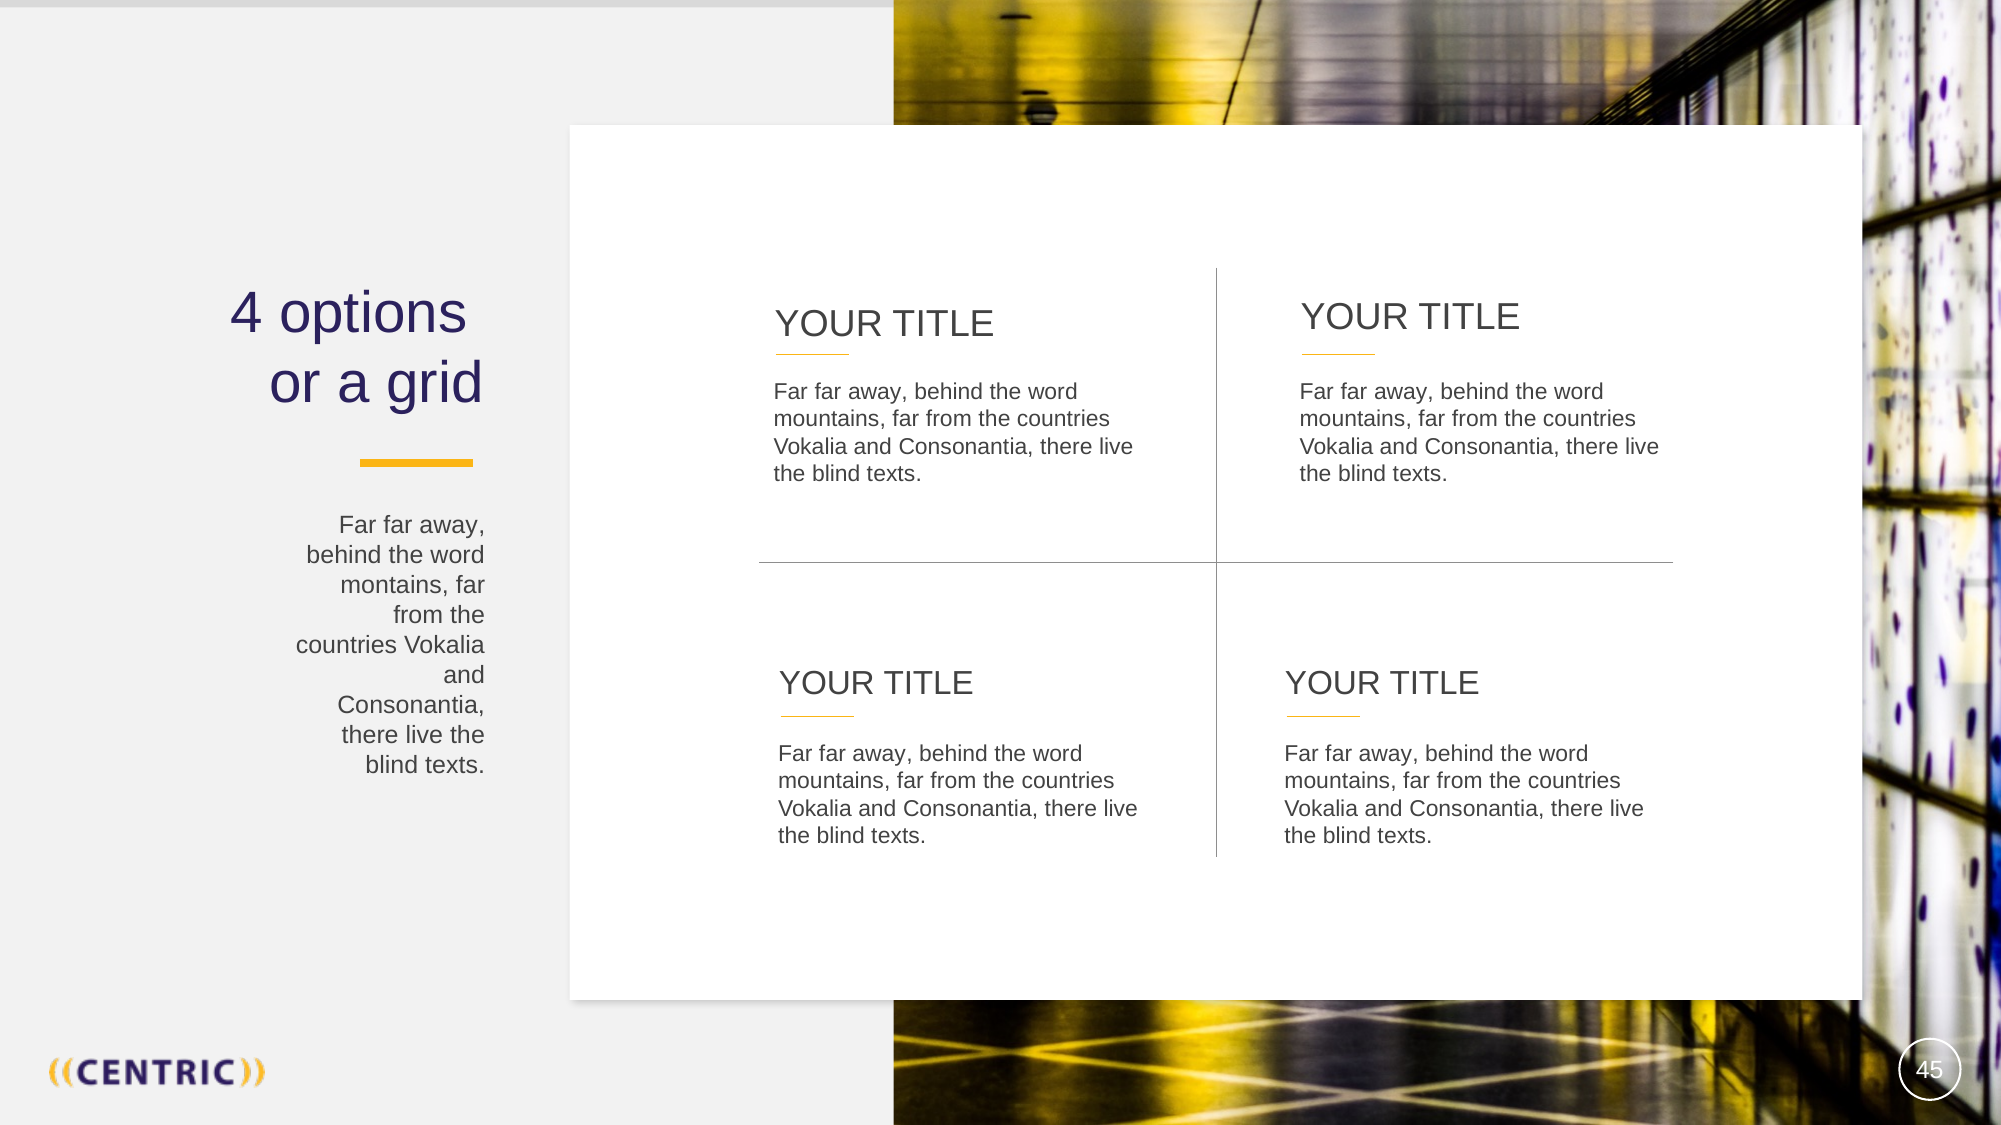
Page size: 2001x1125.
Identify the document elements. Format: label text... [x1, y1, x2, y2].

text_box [763, 653, 1173, 858]
picture [893, 0, 2001, 1125]
text_box 4 options or a grid [215, 267, 499, 422]
text_box Far far away, behind the word montains, far from the countries Vokalia and Consonantia, there live the blind texts. [273, 501, 500, 786]
picture [49, 1057, 265, 1088]
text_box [758, 291, 1168, 496]
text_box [1269, 653, 1679, 858]
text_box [1284, 284, 1694, 496]
text_box [569, 124, 893, 1001]
